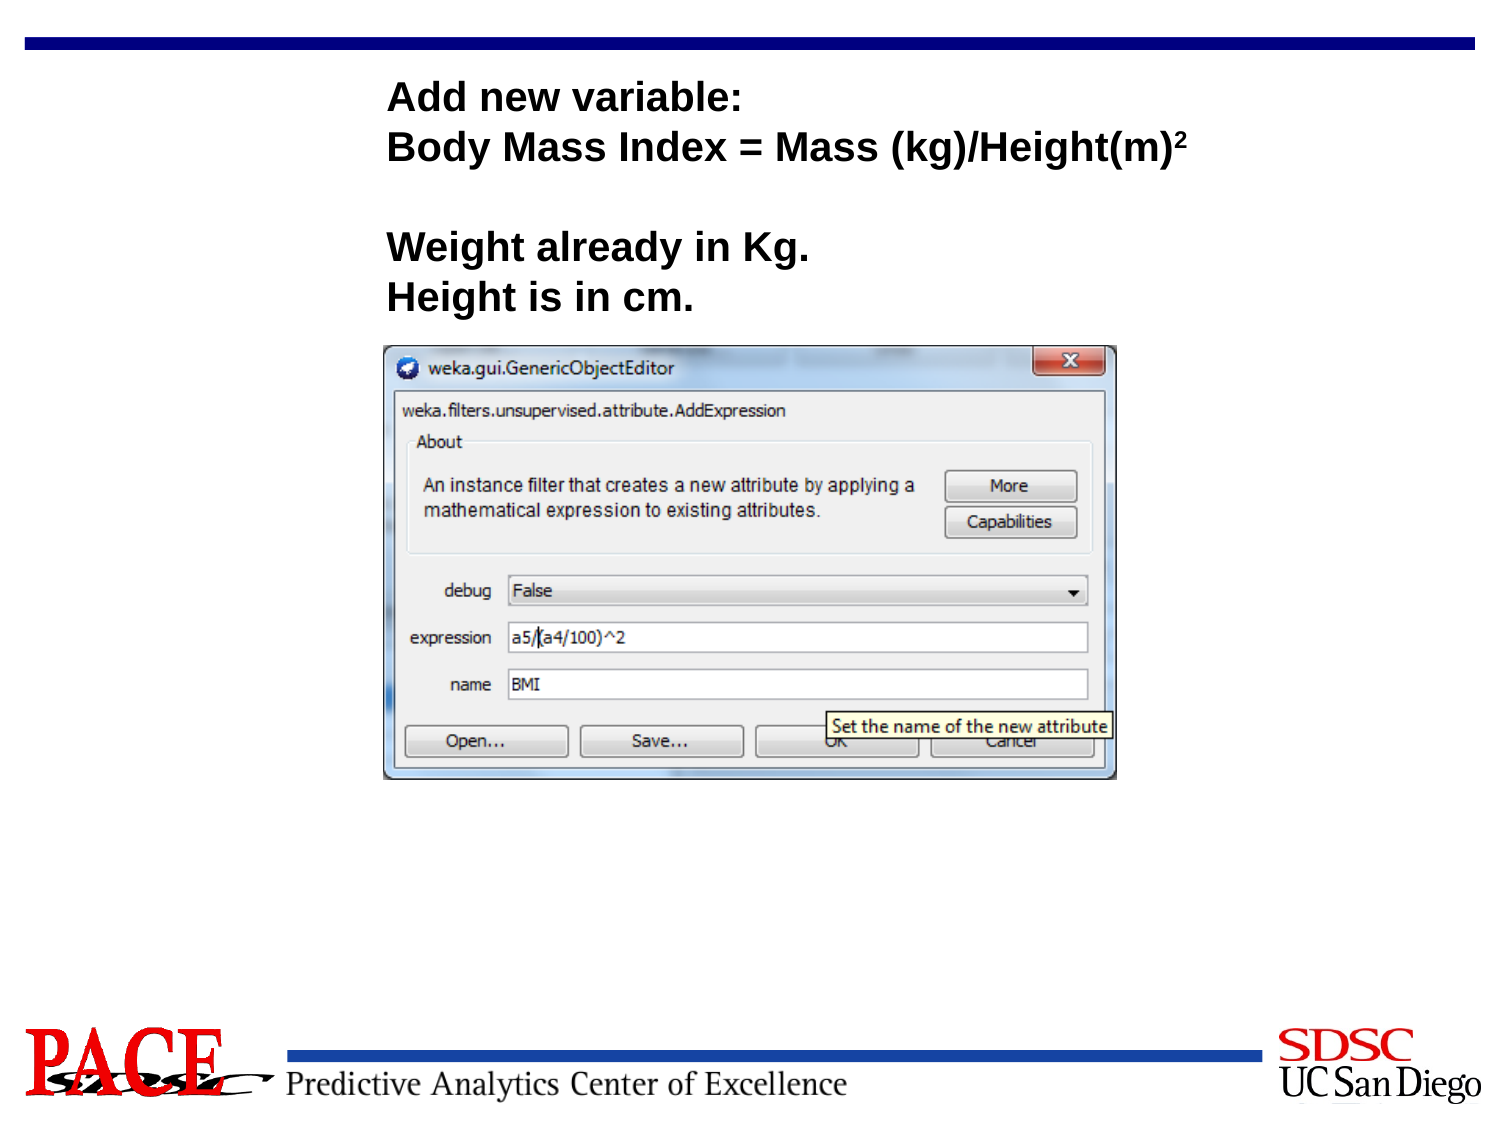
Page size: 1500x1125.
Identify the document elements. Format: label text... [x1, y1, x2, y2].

picture [383, 345, 1117, 780]
picture [1279, 1028, 1413, 1061]
picture [1279, 1066, 1481, 1104]
picture [286, 1064, 858, 1103]
text_box Add new variable: Body Mass Index = Mass (kg)/Height(m)2 Weight already in Kg. Height is in cm. [371, 62, 1203, 378]
picture [25, 1025, 276, 1101]
